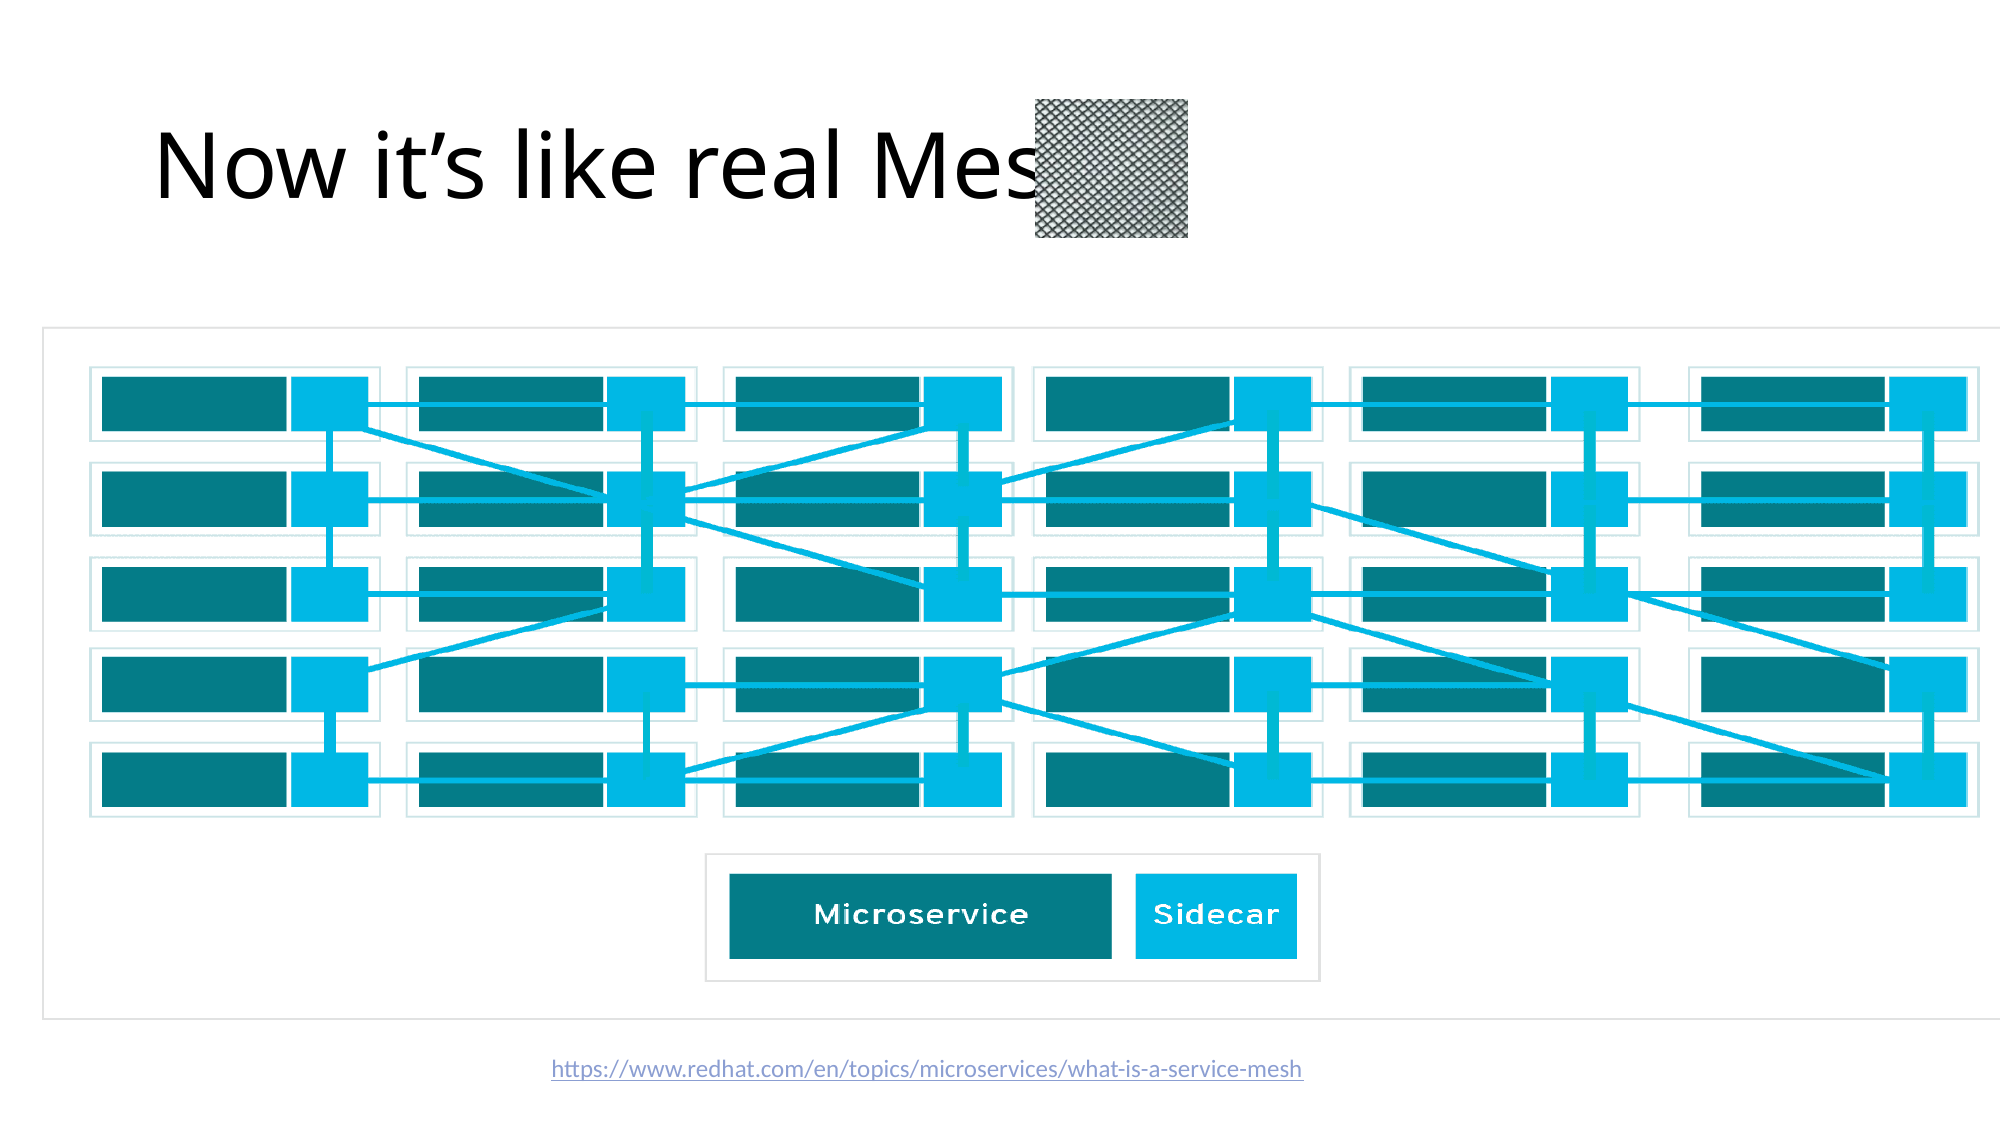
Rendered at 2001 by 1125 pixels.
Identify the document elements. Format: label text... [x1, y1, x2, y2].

title Now it’s like real Mesh [137, 59, 1863, 278]
picture [35, 320, 2000, 1026]
picture [1035, 99, 1188, 238]
footer https://www.redhat.com/en/topics/microservices/what-is-a-service-mesh [517, 1042, 1338, 1093]
